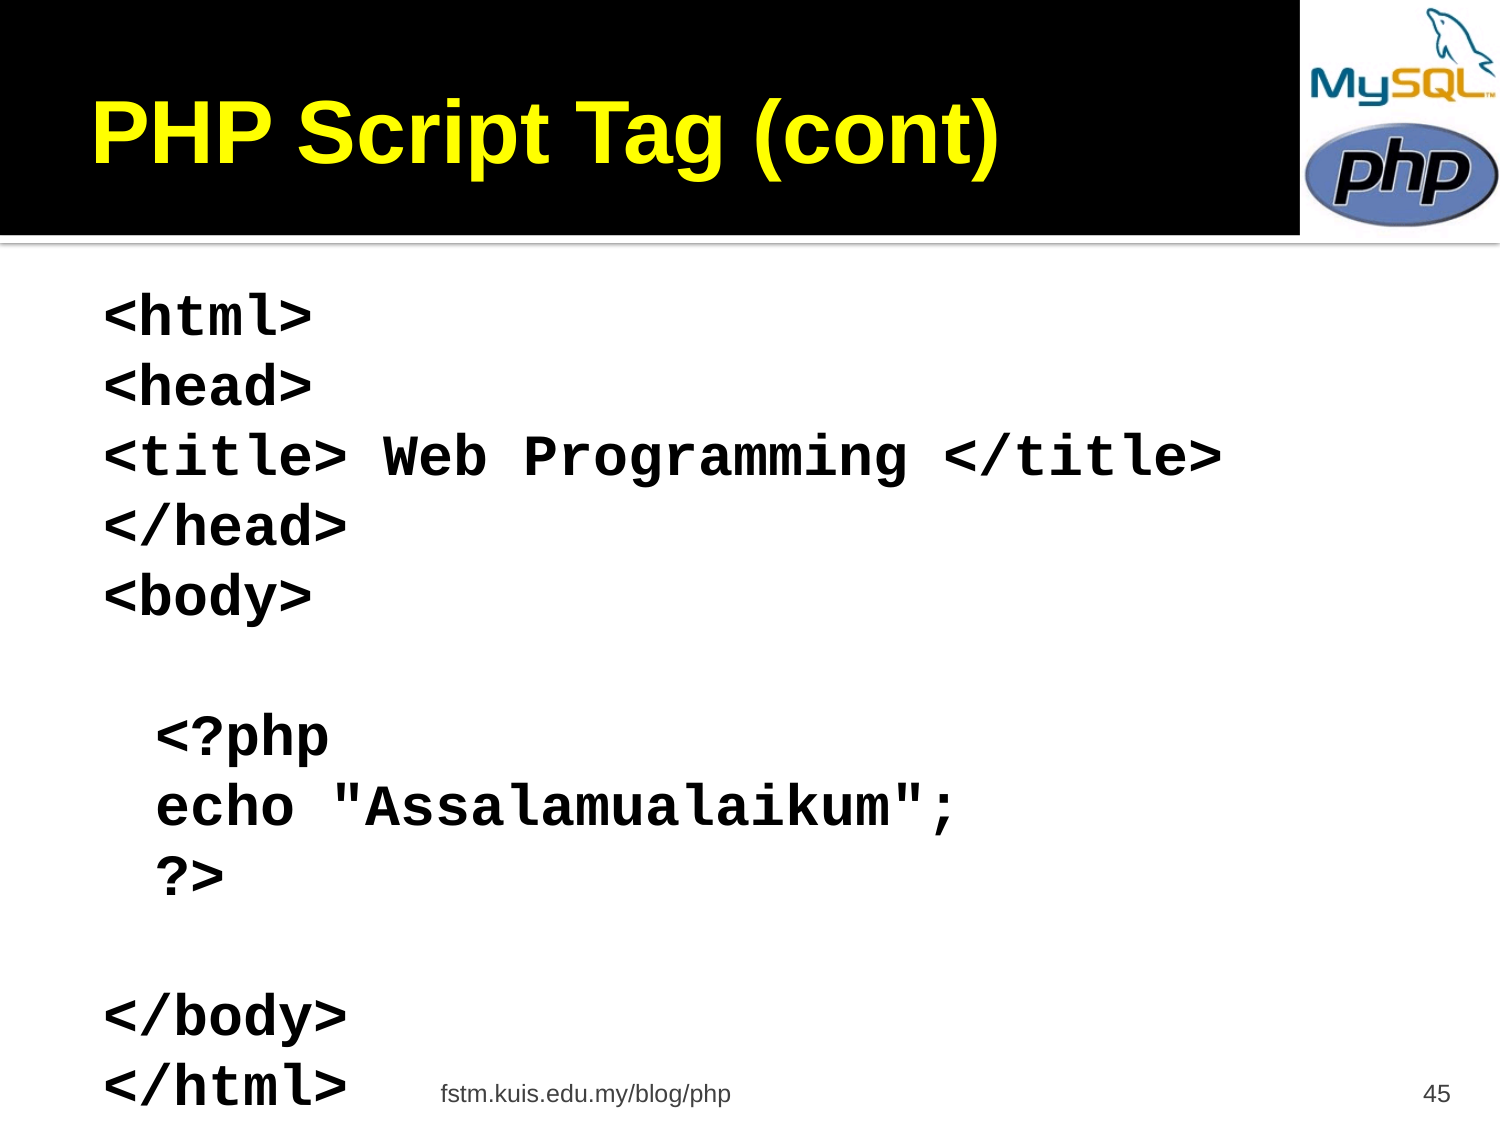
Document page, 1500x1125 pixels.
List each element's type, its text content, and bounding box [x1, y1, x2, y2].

slide_number [75, 1062, 425, 1108]
title PHP Script Tag (cont) [75, 25, 1294, 231]
list <html> <head> <title> Web Programming </title> </head> <body> <?php echo "Assalamualaikum"; ?> </body> </html> [75, 262, 1450, 1075]
picture [1299, 0, 1500, 238]
footer fstm.kuis.edu.my/blog/php [433, 1062, 1337, 1108]
slide_number 45 [1345, 1062, 1467, 1108]
